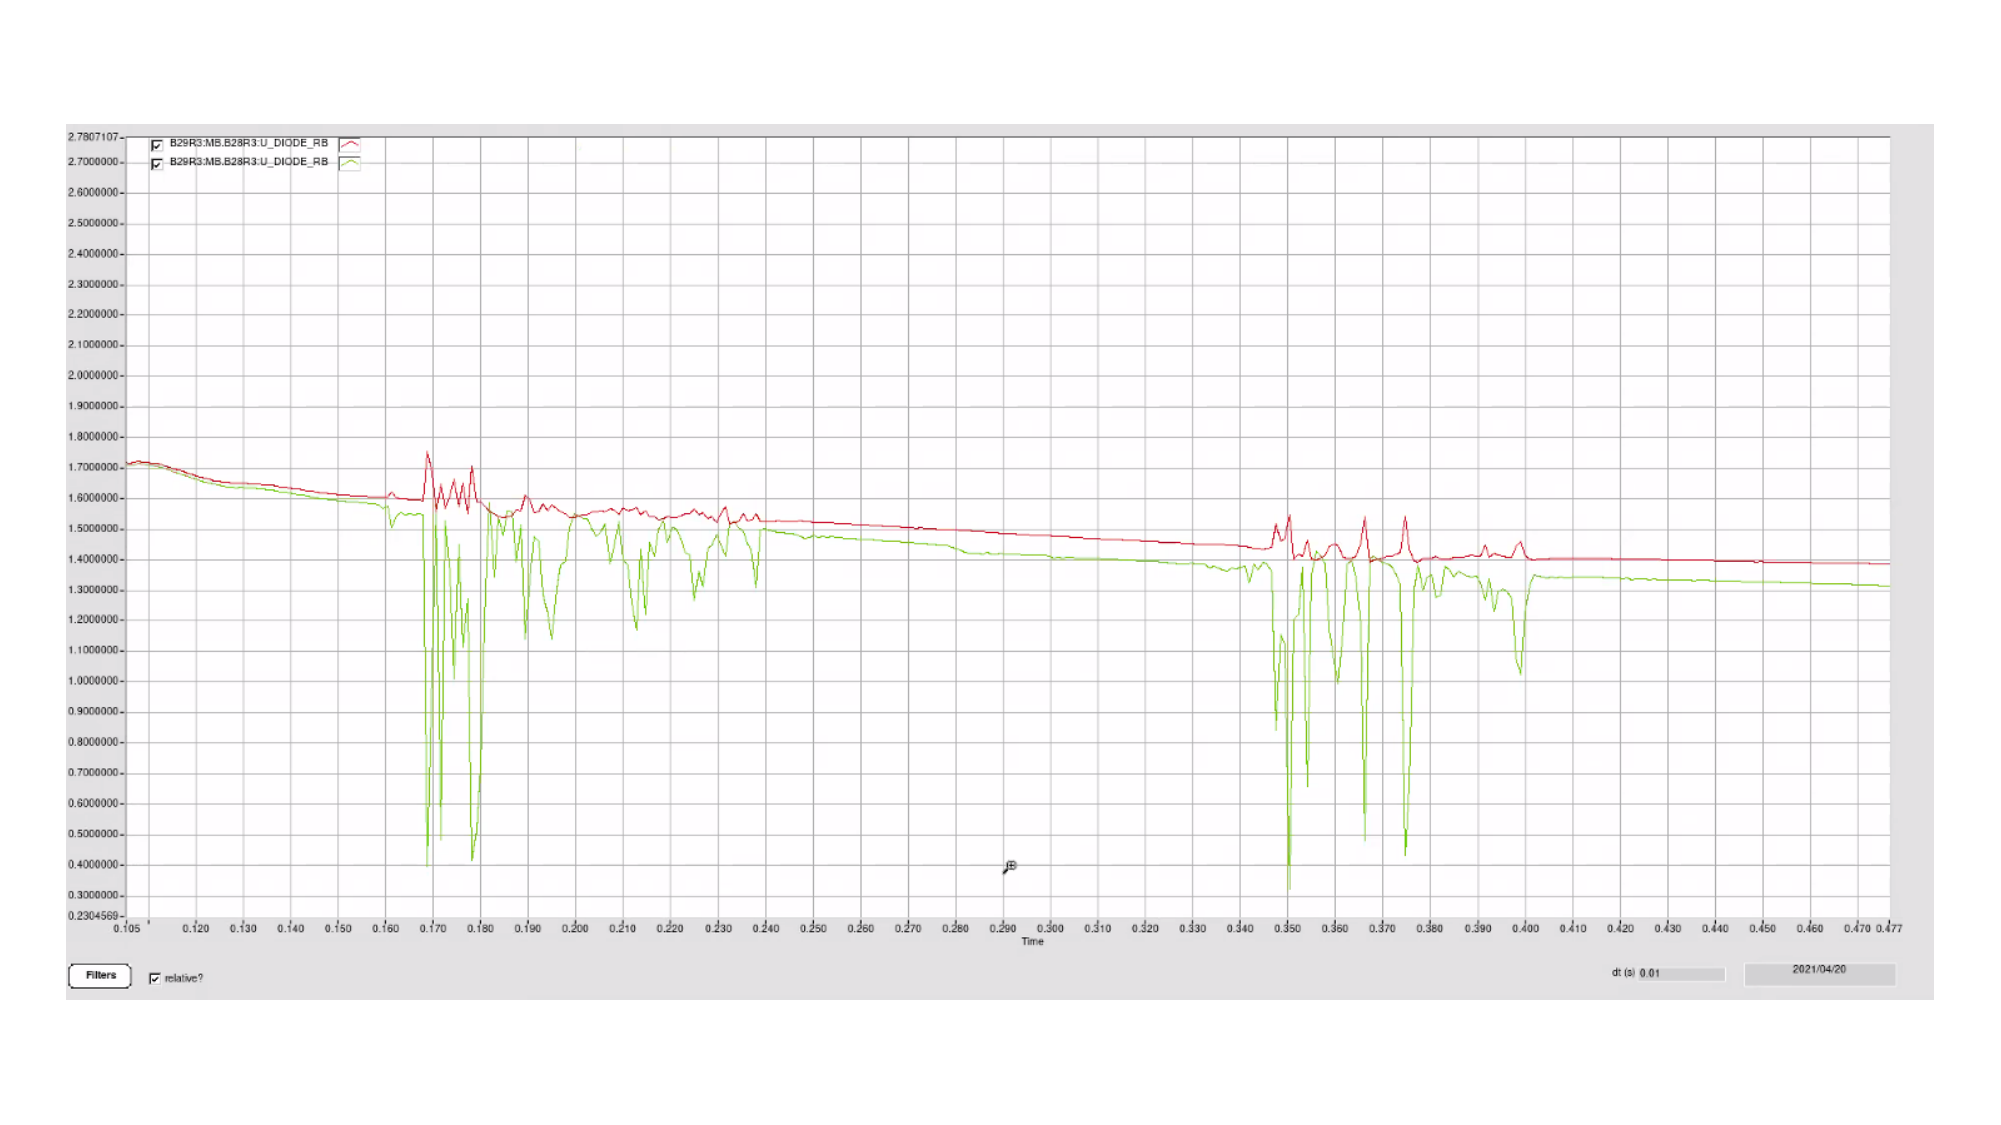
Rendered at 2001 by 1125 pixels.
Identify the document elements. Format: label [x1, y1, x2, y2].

picture [66, 124, 1934, 1001]
